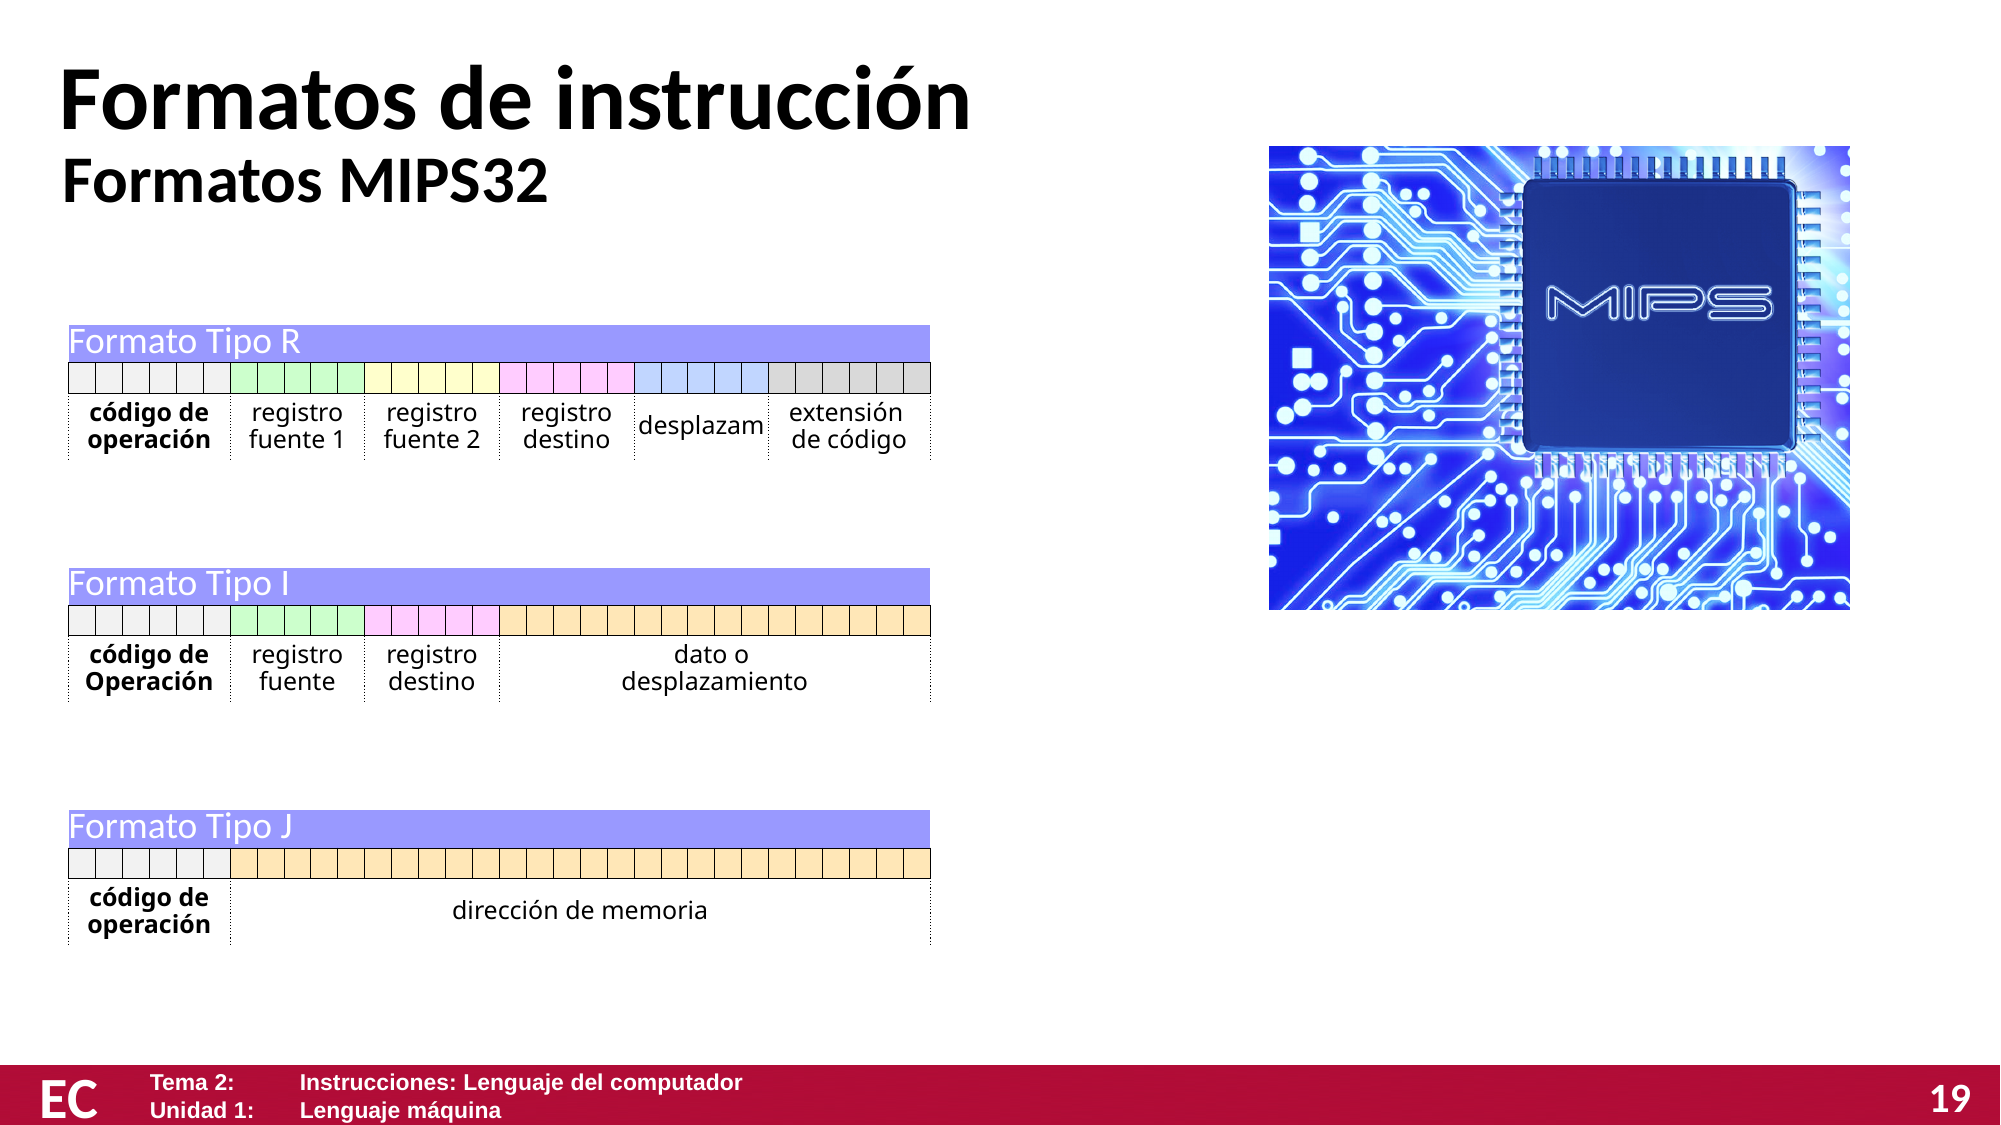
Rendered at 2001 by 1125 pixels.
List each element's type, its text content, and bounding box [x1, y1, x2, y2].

list Formatos MIPS32 [47, 128, 1900, 223]
table_cell [796, 849, 822, 878]
table_cell [608, 606, 634, 635]
table_cell [554, 363, 580, 393]
table_cell [177, 849, 203, 878]
table_cell [581, 606, 607, 635]
table_cell [446, 606, 472, 635]
table_cell registro fuente 2 [365, 394, 499, 460]
table_cell [204, 363, 230, 393]
table_cell [850, 363, 876, 393]
table_cell [715, 849, 741, 878]
table_cell extensión de código [769, 394, 930, 460]
table_cell [715, 606, 741, 635]
table_cell [285, 363, 310, 393]
table_cell [338, 849, 364, 878]
table_cell [177, 606, 203, 635]
table_cell dirección de memoria [230, 879, 930, 945]
table_cell [688, 849, 714, 878]
table_cell [688, 606, 714, 635]
table_header Formato Tipo R [69, 325, 930, 362]
table_cell [338, 606, 364, 635]
table_cell [123, 849, 149, 878]
table_cell [311, 606, 337, 635]
title Formatos de instrucción [47, 32, 1900, 128]
table_cell [69, 363, 95, 393]
table_cell [581, 849, 607, 878]
table_cell [150, 606, 176, 635]
table_cell [877, 606, 903, 635]
table_cell [742, 363, 768, 393]
table_cell registro fuente 1 [230, 394, 365, 460]
table_cell [473, 606, 499, 635]
table_cell [769, 606, 795, 635]
table_cell [635, 606, 661, 635]
table_cell [823, 849, 849, 878]
table_cell [123, 606, 149, 635]
table_cell [662, 363, 687, 393]
table_cell [285, 606, 310, 635]
table_cell [392, 363, 418, 393]
table_cell [850, 849, 876, 878]
table_cell [608, 363, 634, 393]
table_cell [365, 606, 391, 635]
table_cell [96, 363, 122, 393]
picture [1269, 145, 1850, 611]
table_cell [662, 606, 687, 635]
table_cell [500, 606, 526, 635]
table_cell registro destino [499, 394, 634, 460]
table_cell [527, 606, 553, 635]
table_cell [796, 363, 822, 393]
table_cell [69, 849, 95, 878]
table_cell [527, 849, 553, 878]
table_cell [419, 849, 445, 878]
table_cell [204, 606, 230, 635]
table_cell [231, 849, 257, 878]
table_cell [446, 363, 472, 393]
table_cell [823, 606, 849, 635]
table_cell [419, 363, 445, 393]
table_header Formato Tipo I [69, 568, 930, 605]
table_cell [554, 849, 580, 878]
table_cell [904, 606, 930, 635]
table_cell dato o desplazamiento [499, 636, 930, 702]
table_cell [258, 606, 284, 635]
table_cell [365, 849, 391, 878]
table_cell [419, 606, 445, 635]
table_cell [96, 849, 122, 878]
table_cell código de Operación [69, 636, 230, 702]
table_cell [231, 606, 257, 635]
table_cell [527, 363, 553, 393]
table_cell [662, 849, 687, 878]
table_header Formato Tipo J [69, 810, 930, 848]
table_cell [742, 849, 768, 878]
table_cell [635, 849, 661, 878]
table_cell [96, 606, 122, 635]
table_cell registro destino [365, 636, 499, 702]
table_cell [904, 363, 930, 393]
table_cell [365, 363, 391, 393]
table_cell [554, 606, 580, 635]
table_cell [850, 606, 876, 635]
table_cell [392, 849, 418, 878]
table_cell [473, 849, 499, 878]
table_cell [742, 606, 768, 635]
table_cell código de operación [69, 879, 230, 945]
table_cell [877, 363, 903, 393]
table_cell [769, 363, 795, 393]
table_cell [69, 606, 95, 635]
table_cell [311, 363, 337, 393]
table_cell [581, 363, 607, 393]
table_cell [769, 849, 795, 878]
table_cell [392, 606, 418, 635]
table_cell [635, 363, 661, 393]
table_cell [904, 849, 930, 878]
table_cell [446, 849, 472, 878]
table_cell [473, 363, 499, 393]
table_cell [608, 849, 634, 878]
table_cell [258, 849, 284, 878]
table_cell desplazam [634, 394, 769, 460]
table_cell [123, 363, 149, 393]
table_cell [231, 363, 257, 393]
table_cell [204, 849, 230, 878]
table_cell [177, 363, 203, 393]
table_cell [715, 363, 741, 393]
table_cell [285, 849, 310, 878]
table_cell [500, 363, 526, 393]
table_cell [500, 849, 526, 878]
table_cell [688, 363, 714, 393]
table_cell registro fuente [230, 636, 365, 702]
picture [0, 1065, 2000, 1125]
table_cell código de operación [69, 394, 230, 460]
table_cell [796, 606, 822, 635]
table_cell [311, 849, 337, 878]
table_cell [338, 363, 364, 393]
table_cell [258, 363, 284, 393]
table_cell [150, 849, 176, 878]
table_cell [823, 363, 849, 393]
table_cell [150, 363, 176, 393]
